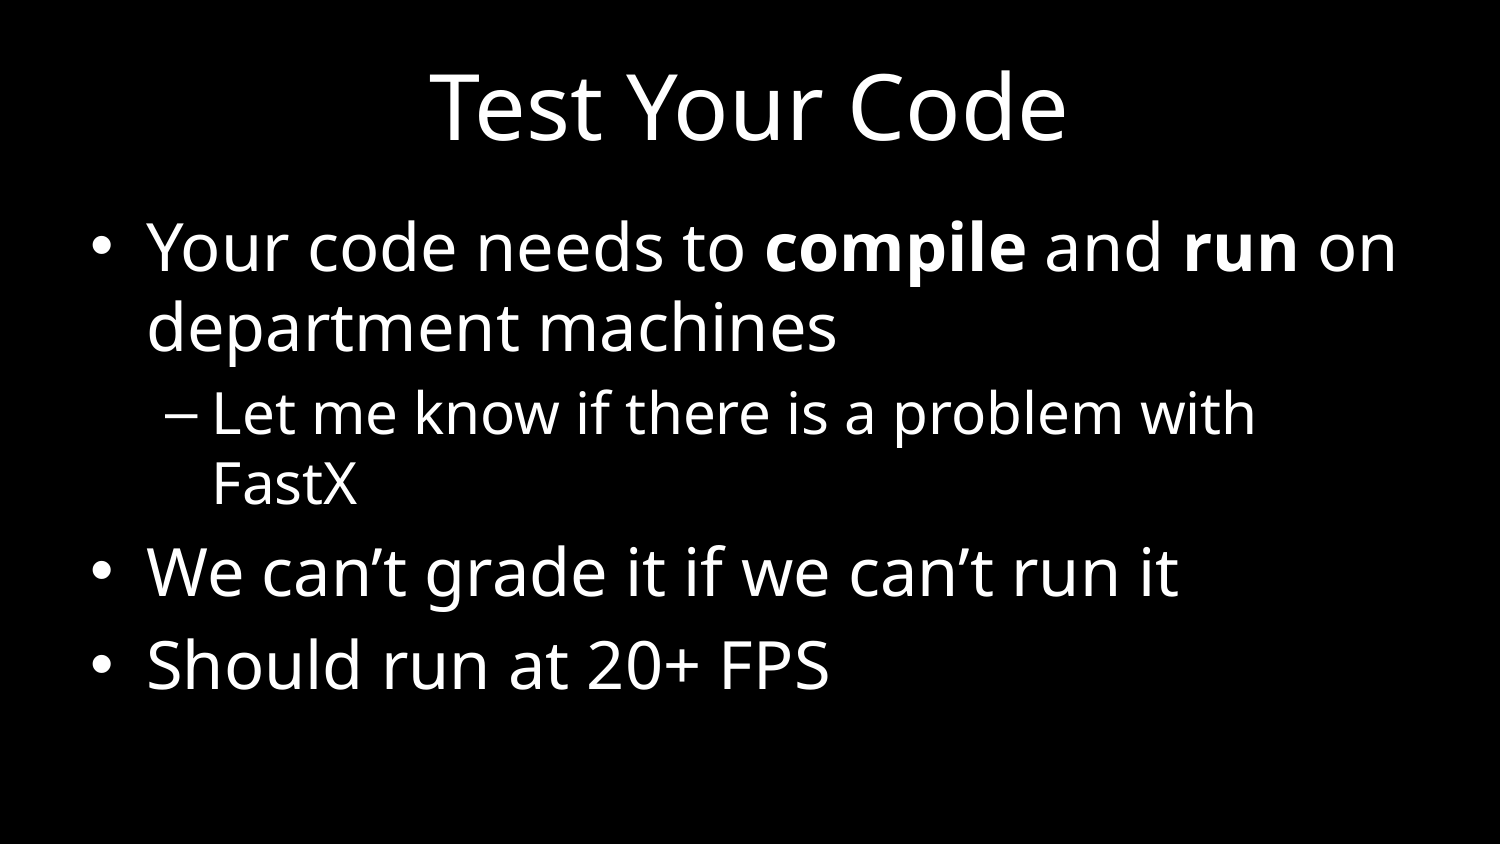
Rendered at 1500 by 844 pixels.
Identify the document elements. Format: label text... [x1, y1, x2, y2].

title Test Your Code [75, 33, 1425, 175]
list Your code needs to compile and run on department machines Let me know if there is a problem with FastX We can’t grade it if we can’t run it Should run at 20+ FPS [75, 196, 1425, 785]
